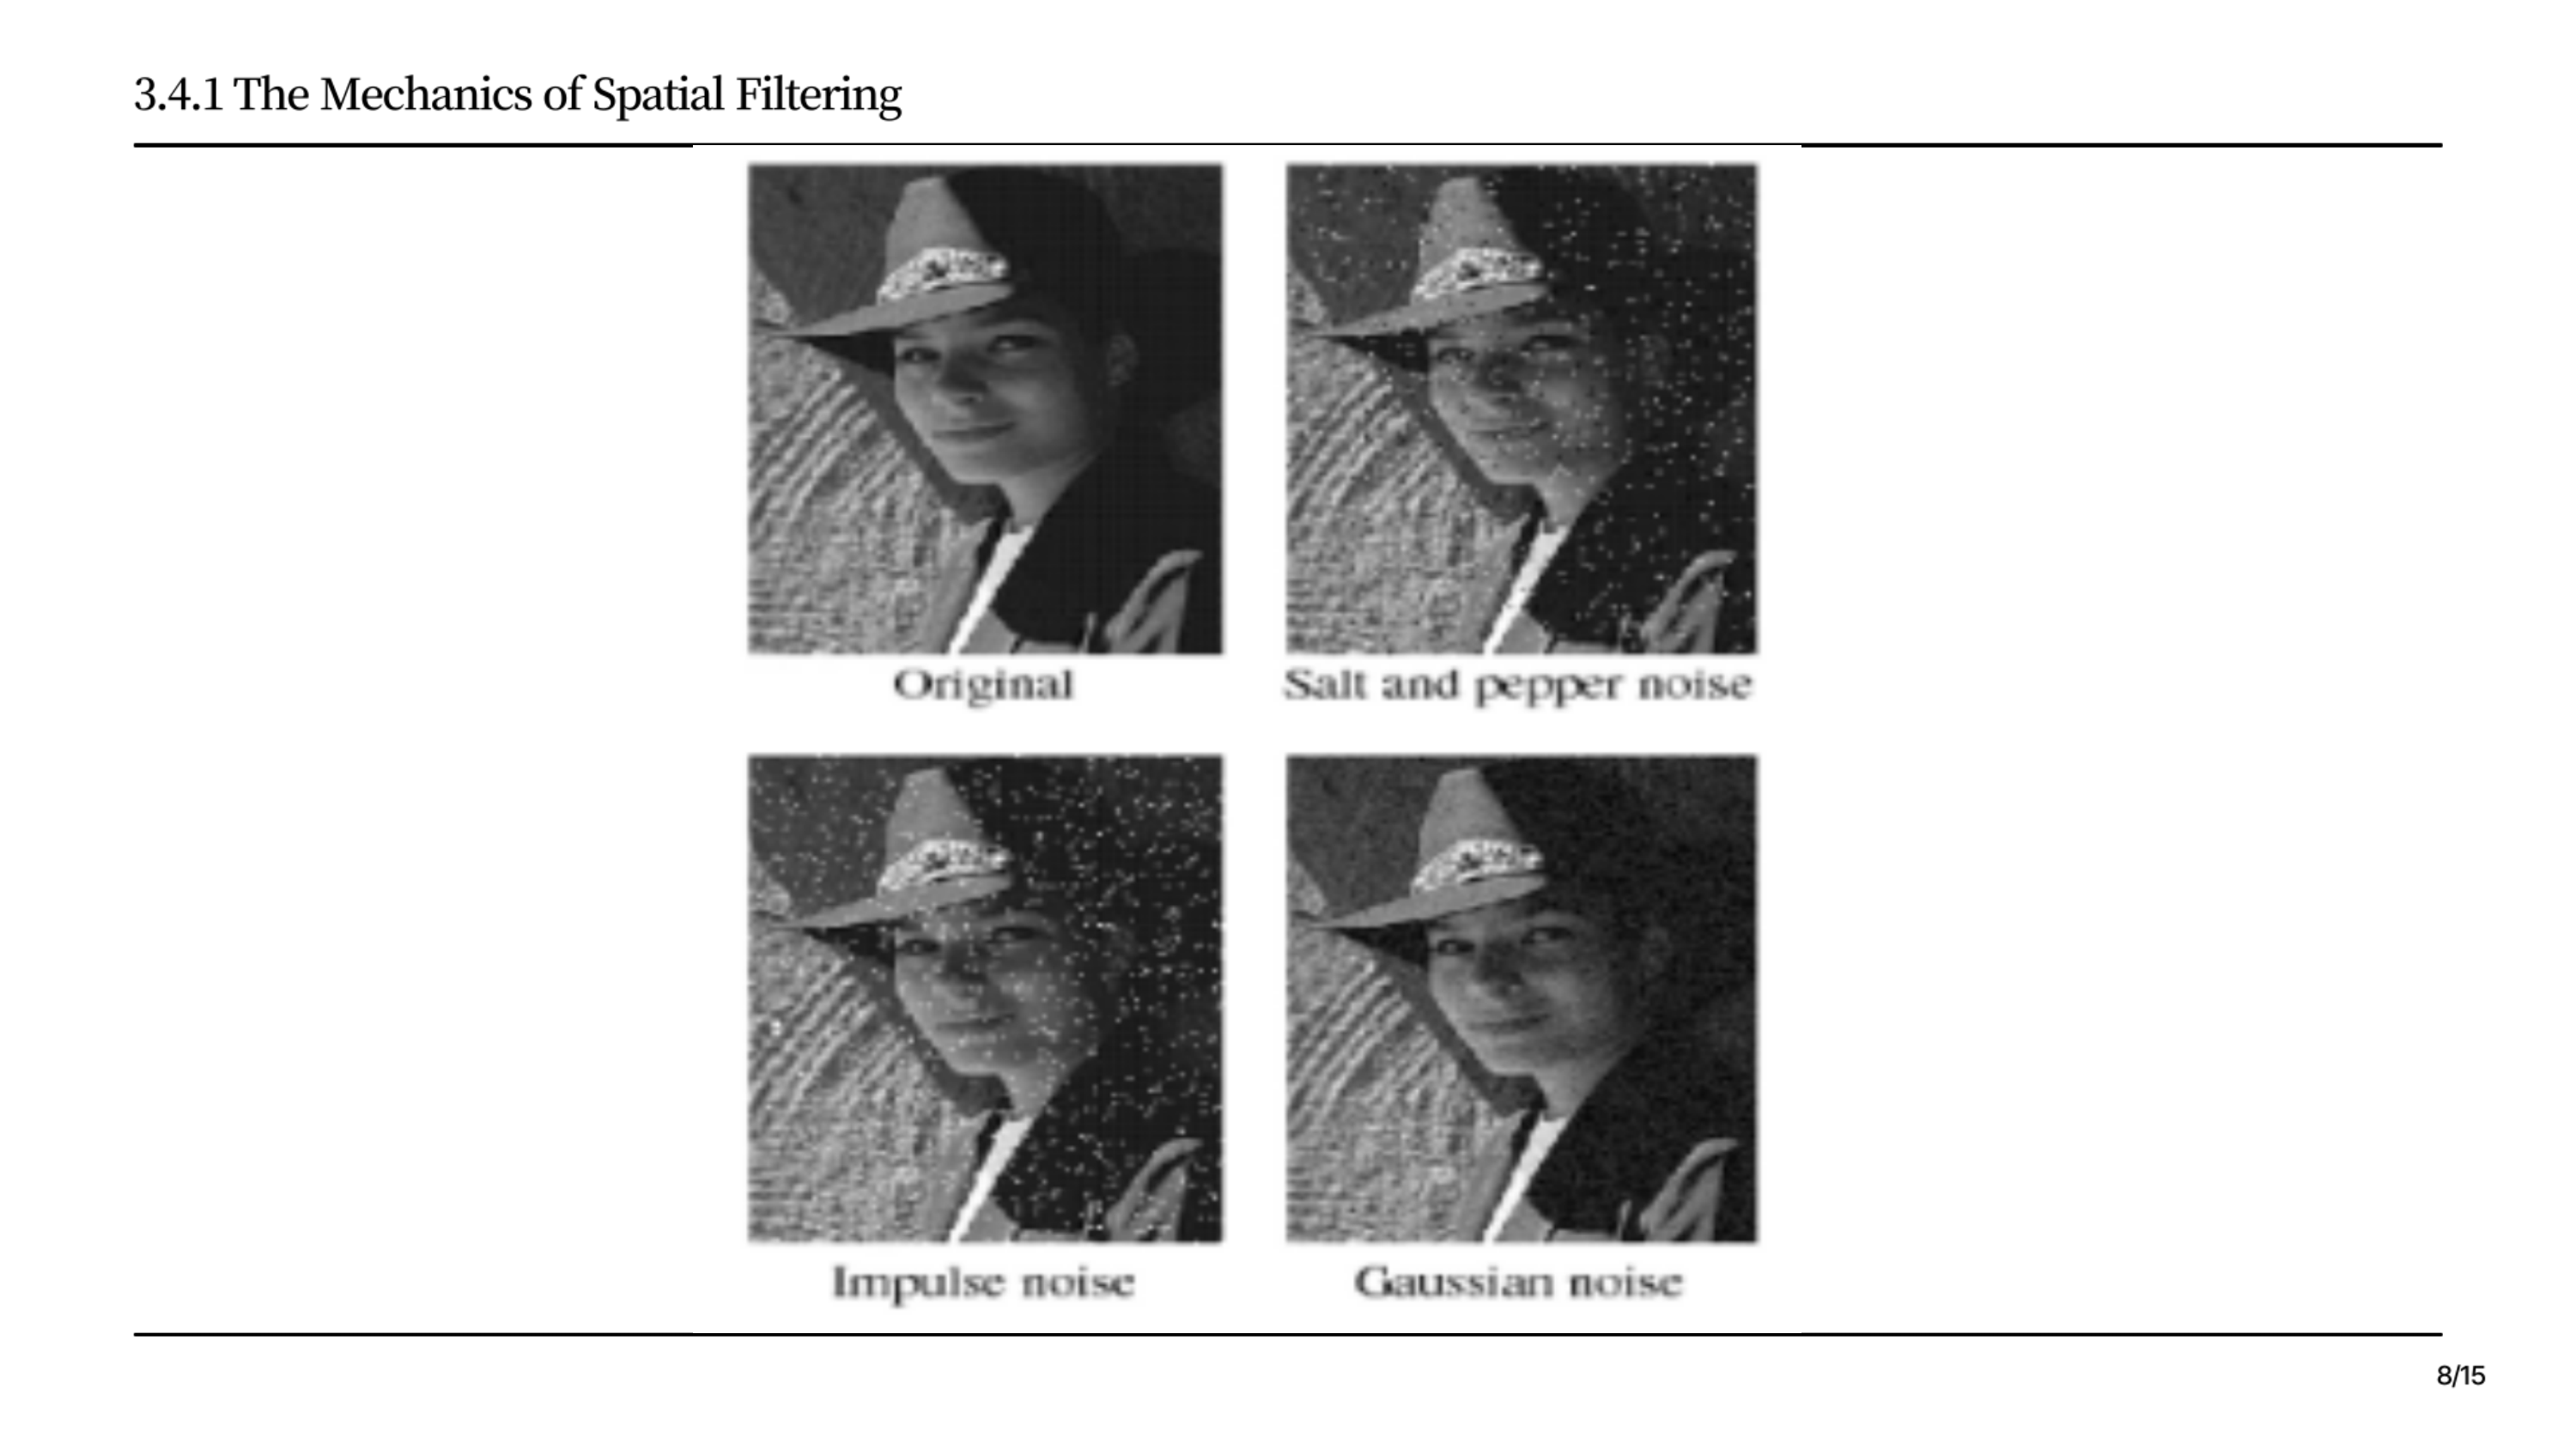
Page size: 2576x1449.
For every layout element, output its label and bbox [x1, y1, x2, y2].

text_box [692, 144, 1802, 1333]
text_box [951, 142, 2443, 148]
text_box [1805, 1331, 2443, 1337]
picture [118, 47, 946, 166]
text_box [133, 1331, 690, 1337]
picture [2303, 1343, 2575, 1422]
